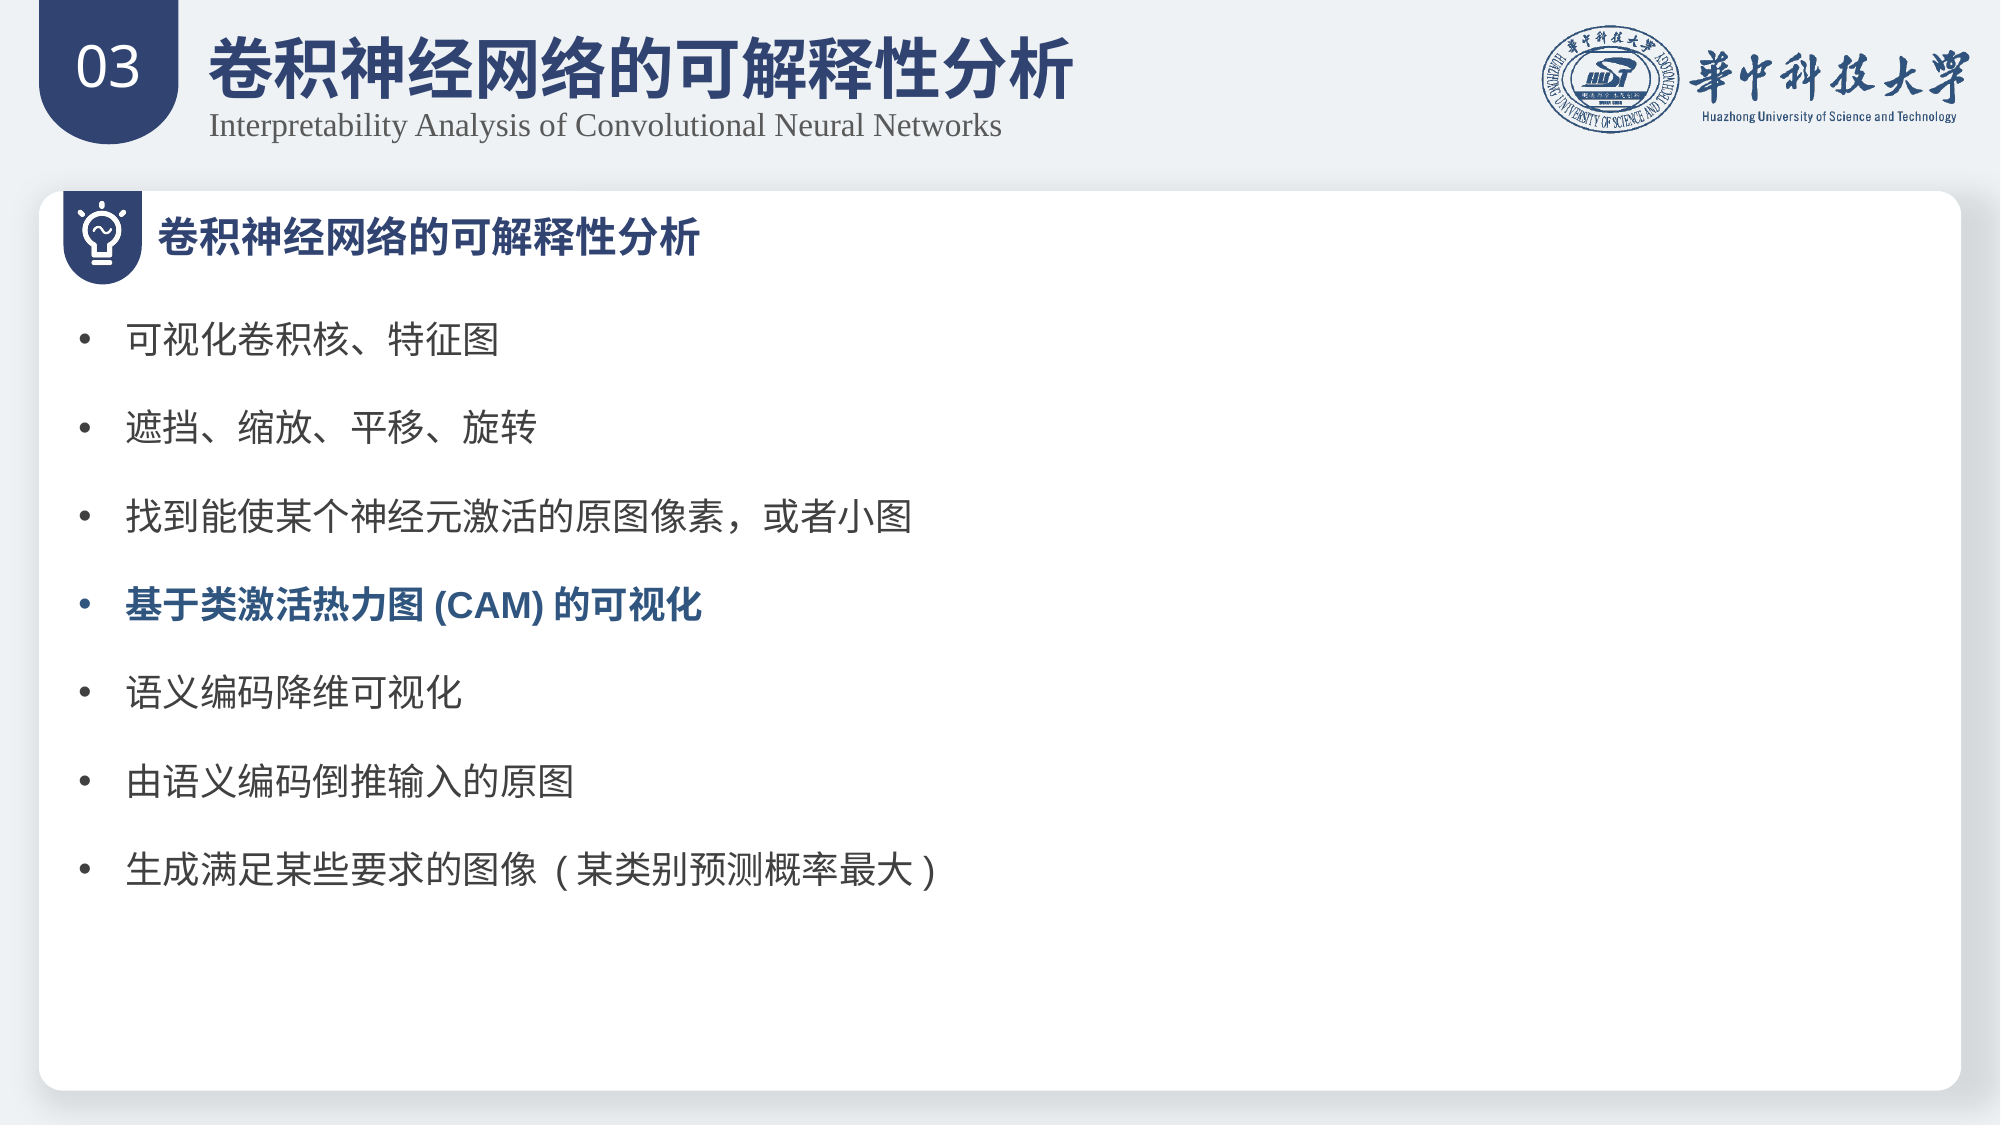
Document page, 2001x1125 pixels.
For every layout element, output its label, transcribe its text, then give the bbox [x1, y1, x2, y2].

text_box 卷积神经网络的可解释性分析 [147, 202, 716, 268]
text_box 卷积神经网络的可解释性分析 [192, 19, 1091, 114]
picture [0, 0, 2001, 1125]
text_box 03 [60, 21, 157, 107]
text_box Interpretability Analysis of Convolutional Neural Networks [193, 95, 1019, 150]
text_box [38, 0, 180, 146]
text_box [37, 189, 1963, 1092]
text_box 可视化卷积核、特征图 遮挡、缩放、平移、旋转 找到能使某个神经元激活的原图像素，或者小图 基于类激活热力图(CAM)的可视化 语义编码降维可视化 由语义编码倒推输入的原图 生成满足某些要求的图像 (某类别预测概率最大) [63, 286, 1931, 899]
